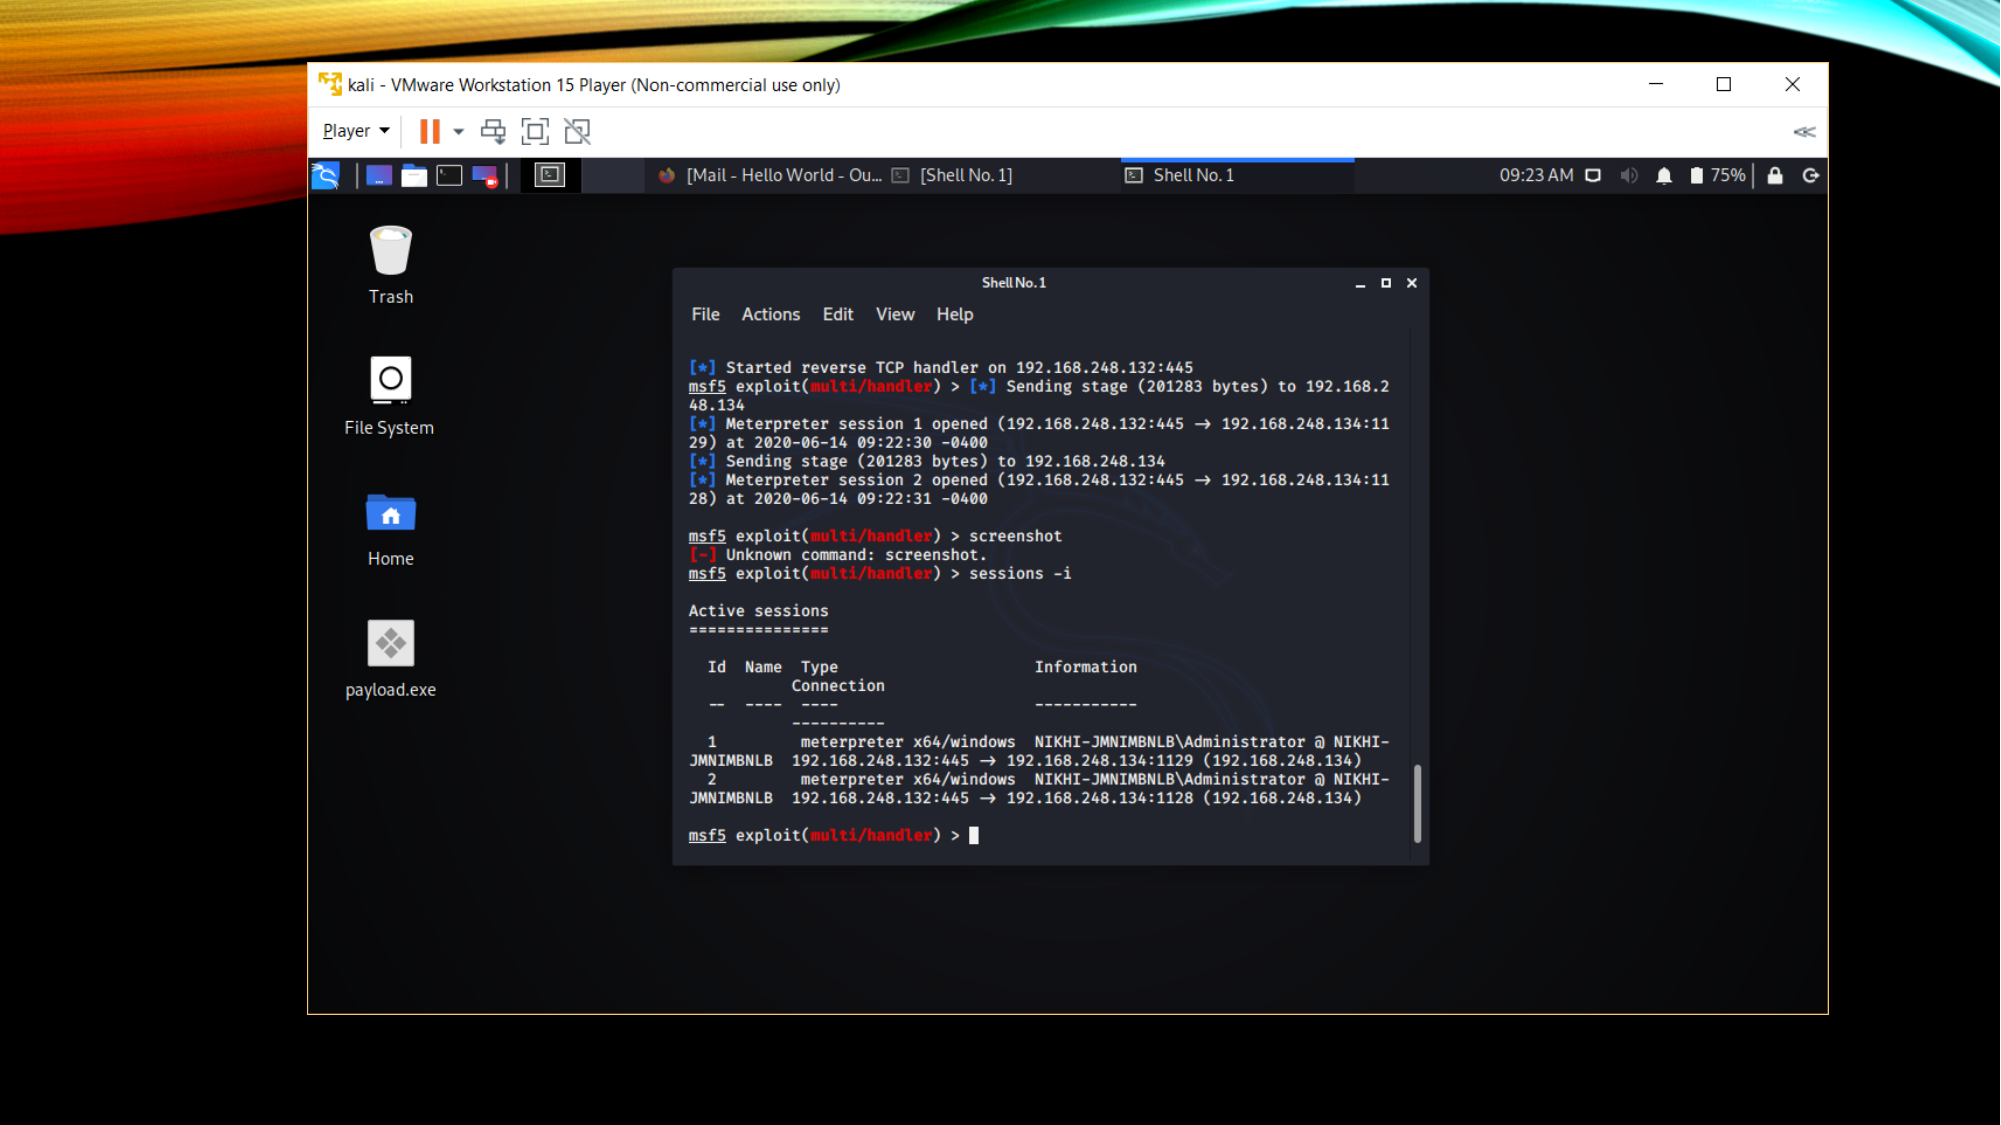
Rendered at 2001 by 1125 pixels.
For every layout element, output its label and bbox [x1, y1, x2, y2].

picture [0, 0, 2000, 237]
list [306, 62, 1829, 1015]
